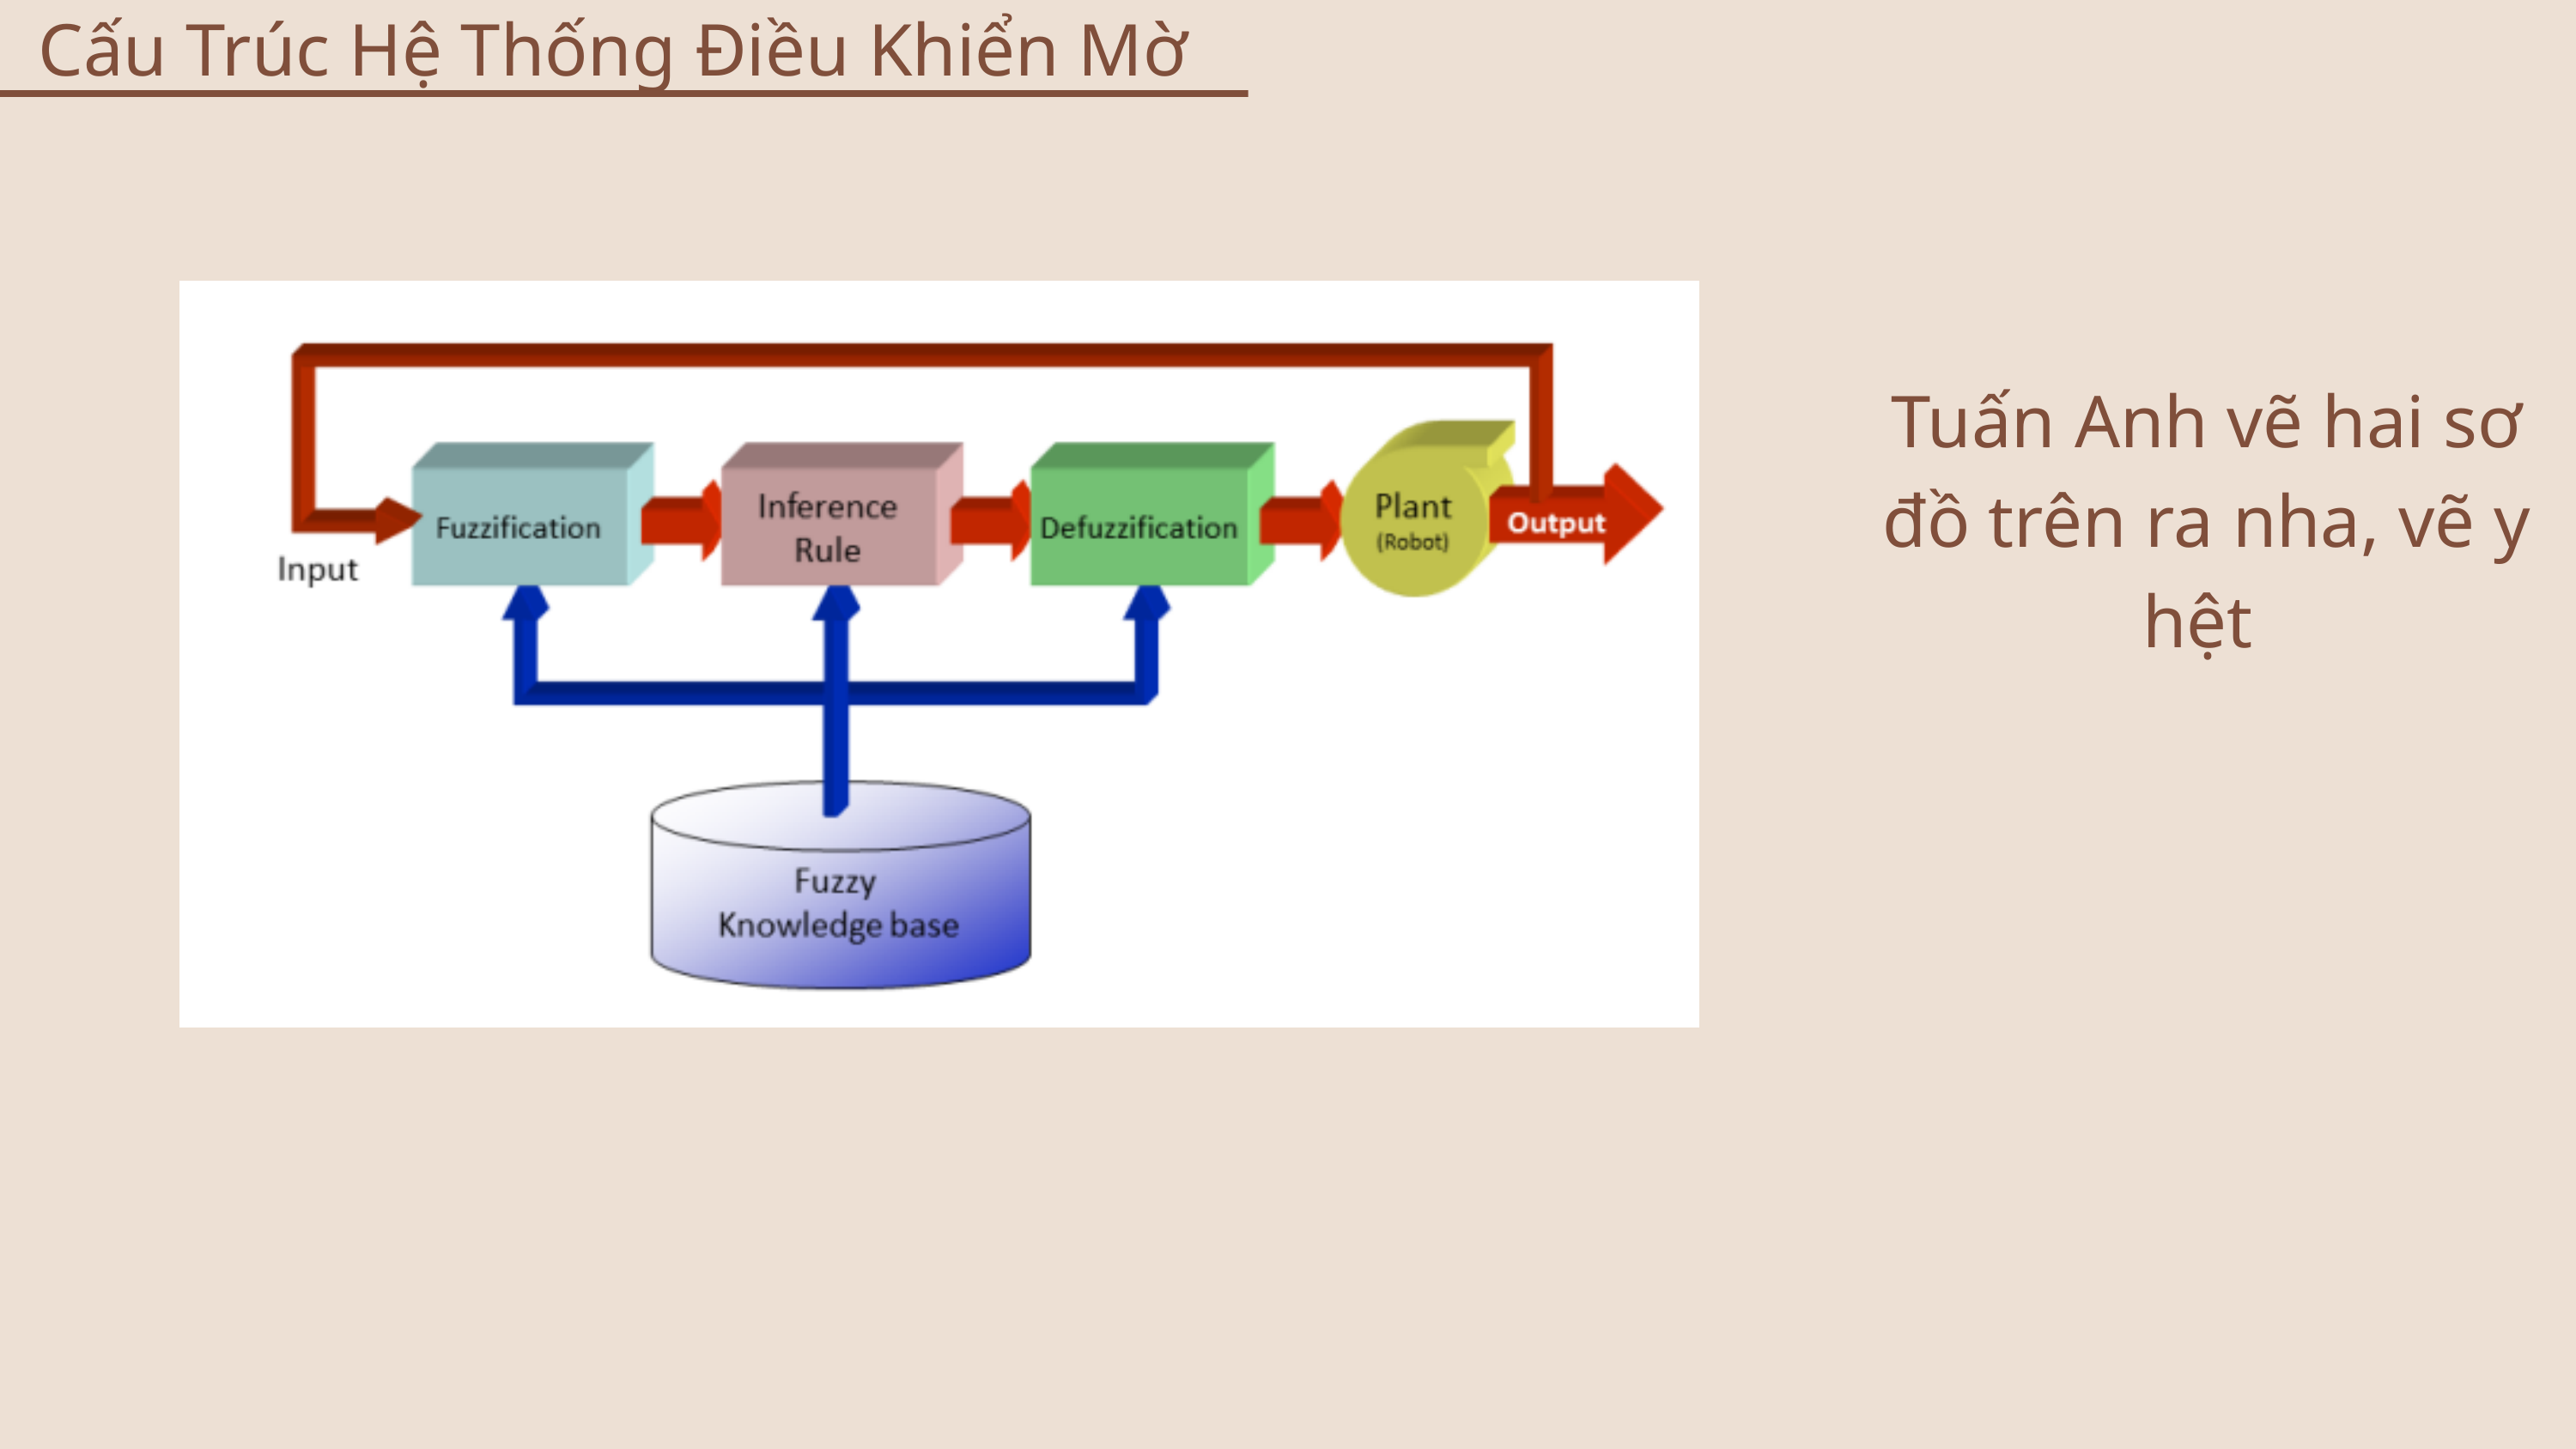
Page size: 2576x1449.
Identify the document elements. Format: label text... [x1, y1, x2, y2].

text_box Cấu Trúc Hệ Thống Điều Khiển Mờ [0, 0, 1829, 91]
text_box Tuấn Anh vẽ hai sơ đồ trên ra nha, vẽ y hệt [1876, 361, 2537, 662]
picture [179, 281, 1699, 1028]
